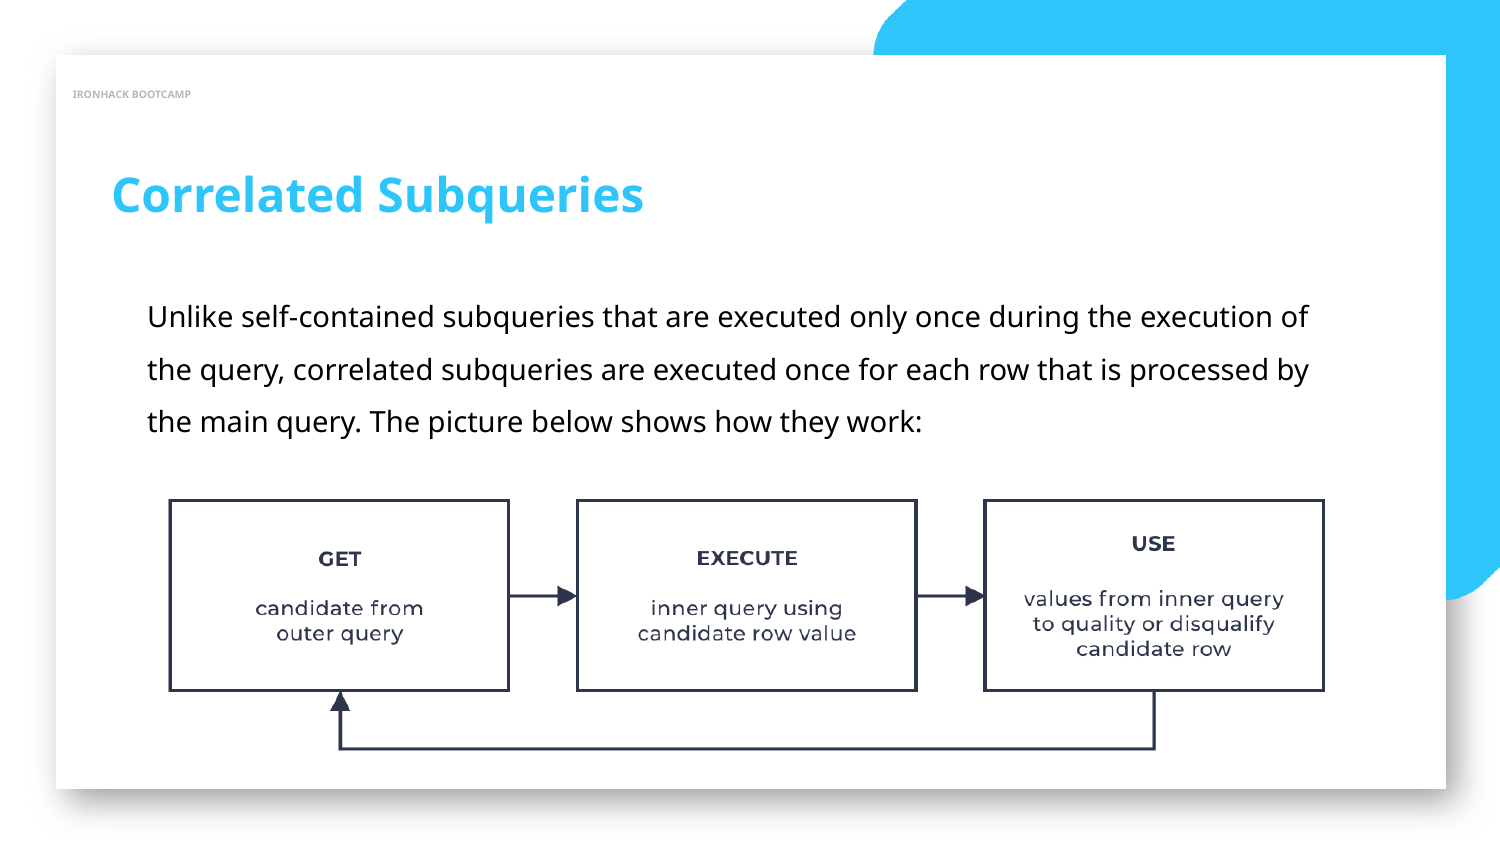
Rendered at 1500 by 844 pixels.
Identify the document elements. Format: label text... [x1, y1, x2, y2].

text_box Unlike self-contained subqueries that are executed only once during the execution of the query, correlated subqueries are executed once for each row that is processed by the main query. The picture below shows how they work: [132, 265, 1357, 621]
text_box IRONHACK BOOTCAMP [57, 71, 397, 108]
text_box Correlated Subqueries [96, 149, 1387, 266]
picture [0, 0, 1500, 844]
